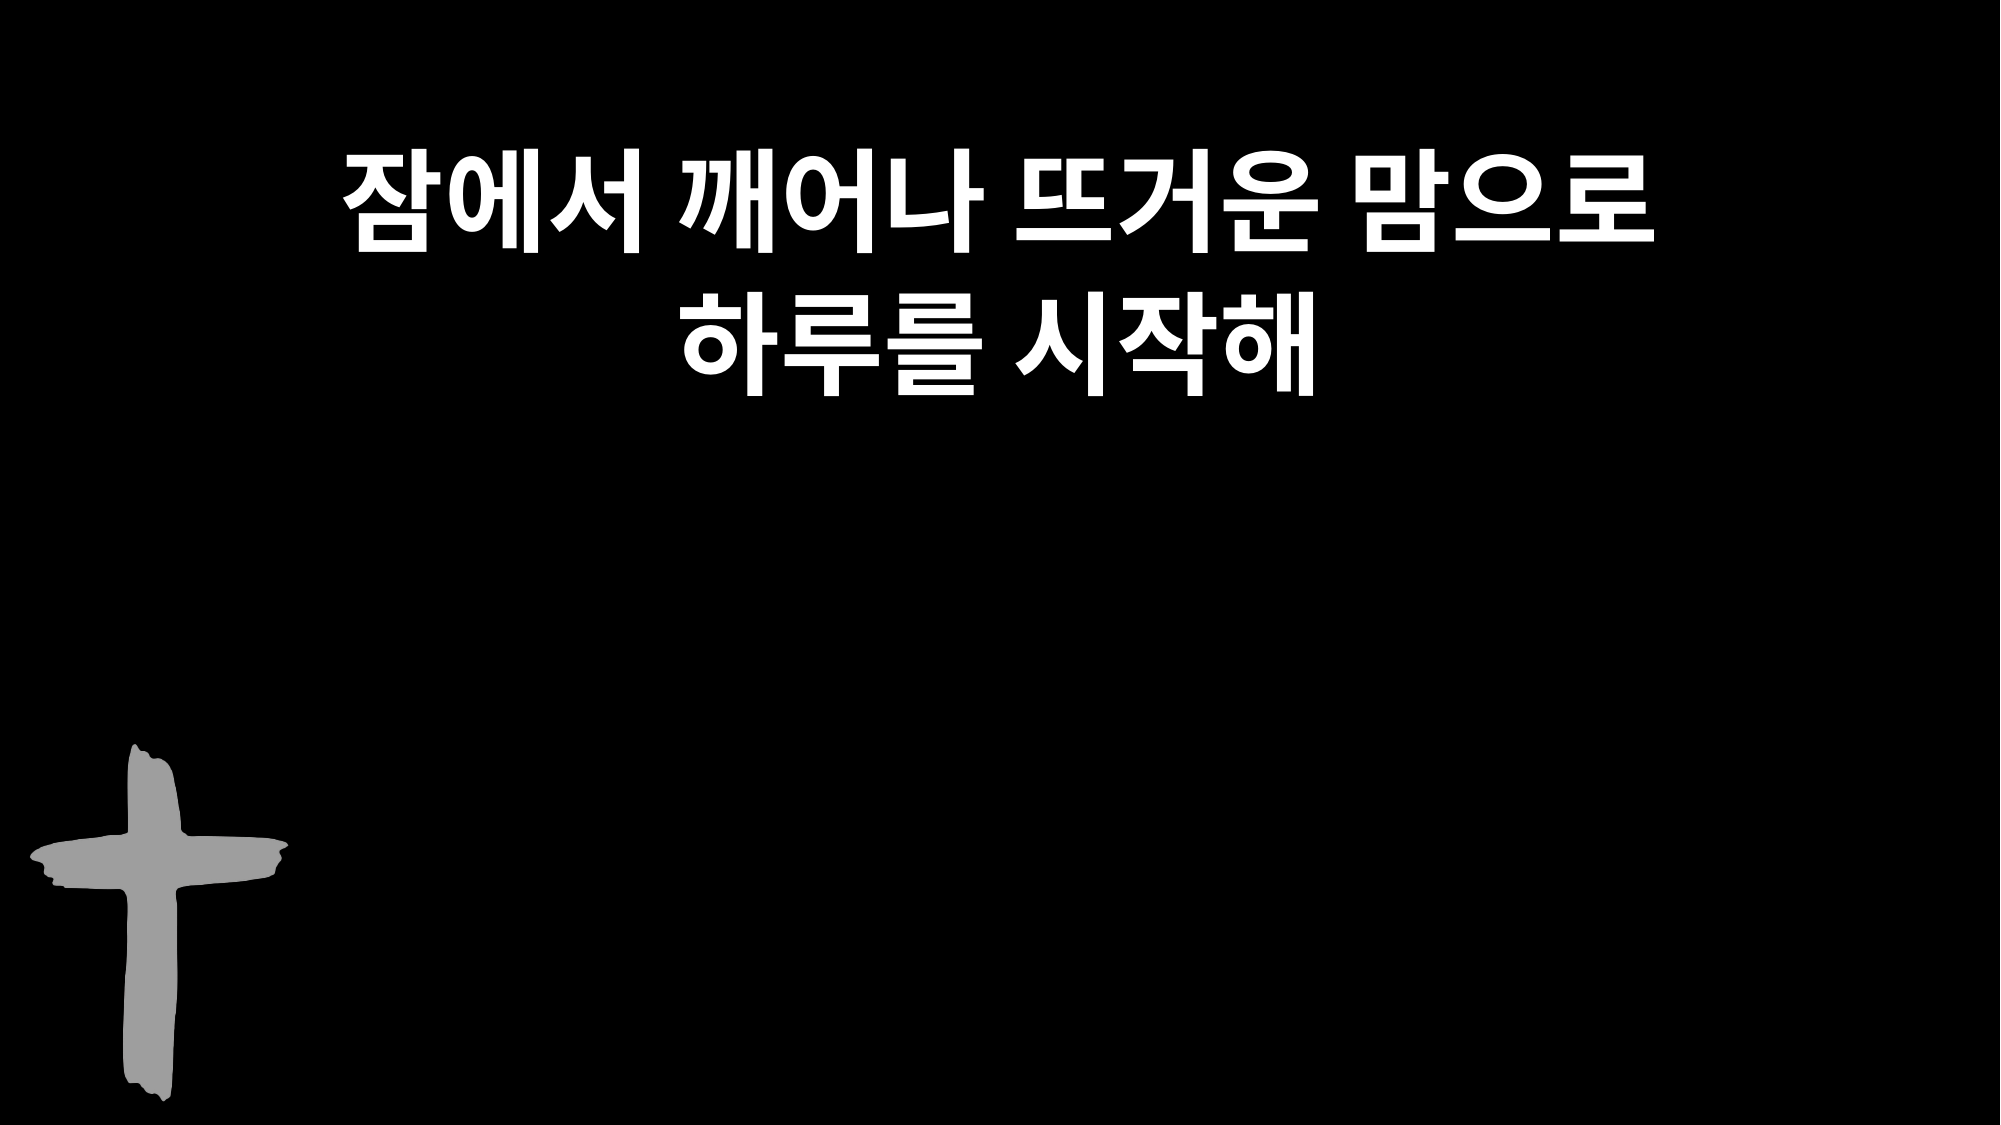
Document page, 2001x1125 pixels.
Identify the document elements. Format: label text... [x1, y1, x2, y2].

picture [29, 743, 289, 1102]
list 잠에서 깨어나 뜨거운 맘으로 하루를 시작해 [0, 139, 2000, 456]
